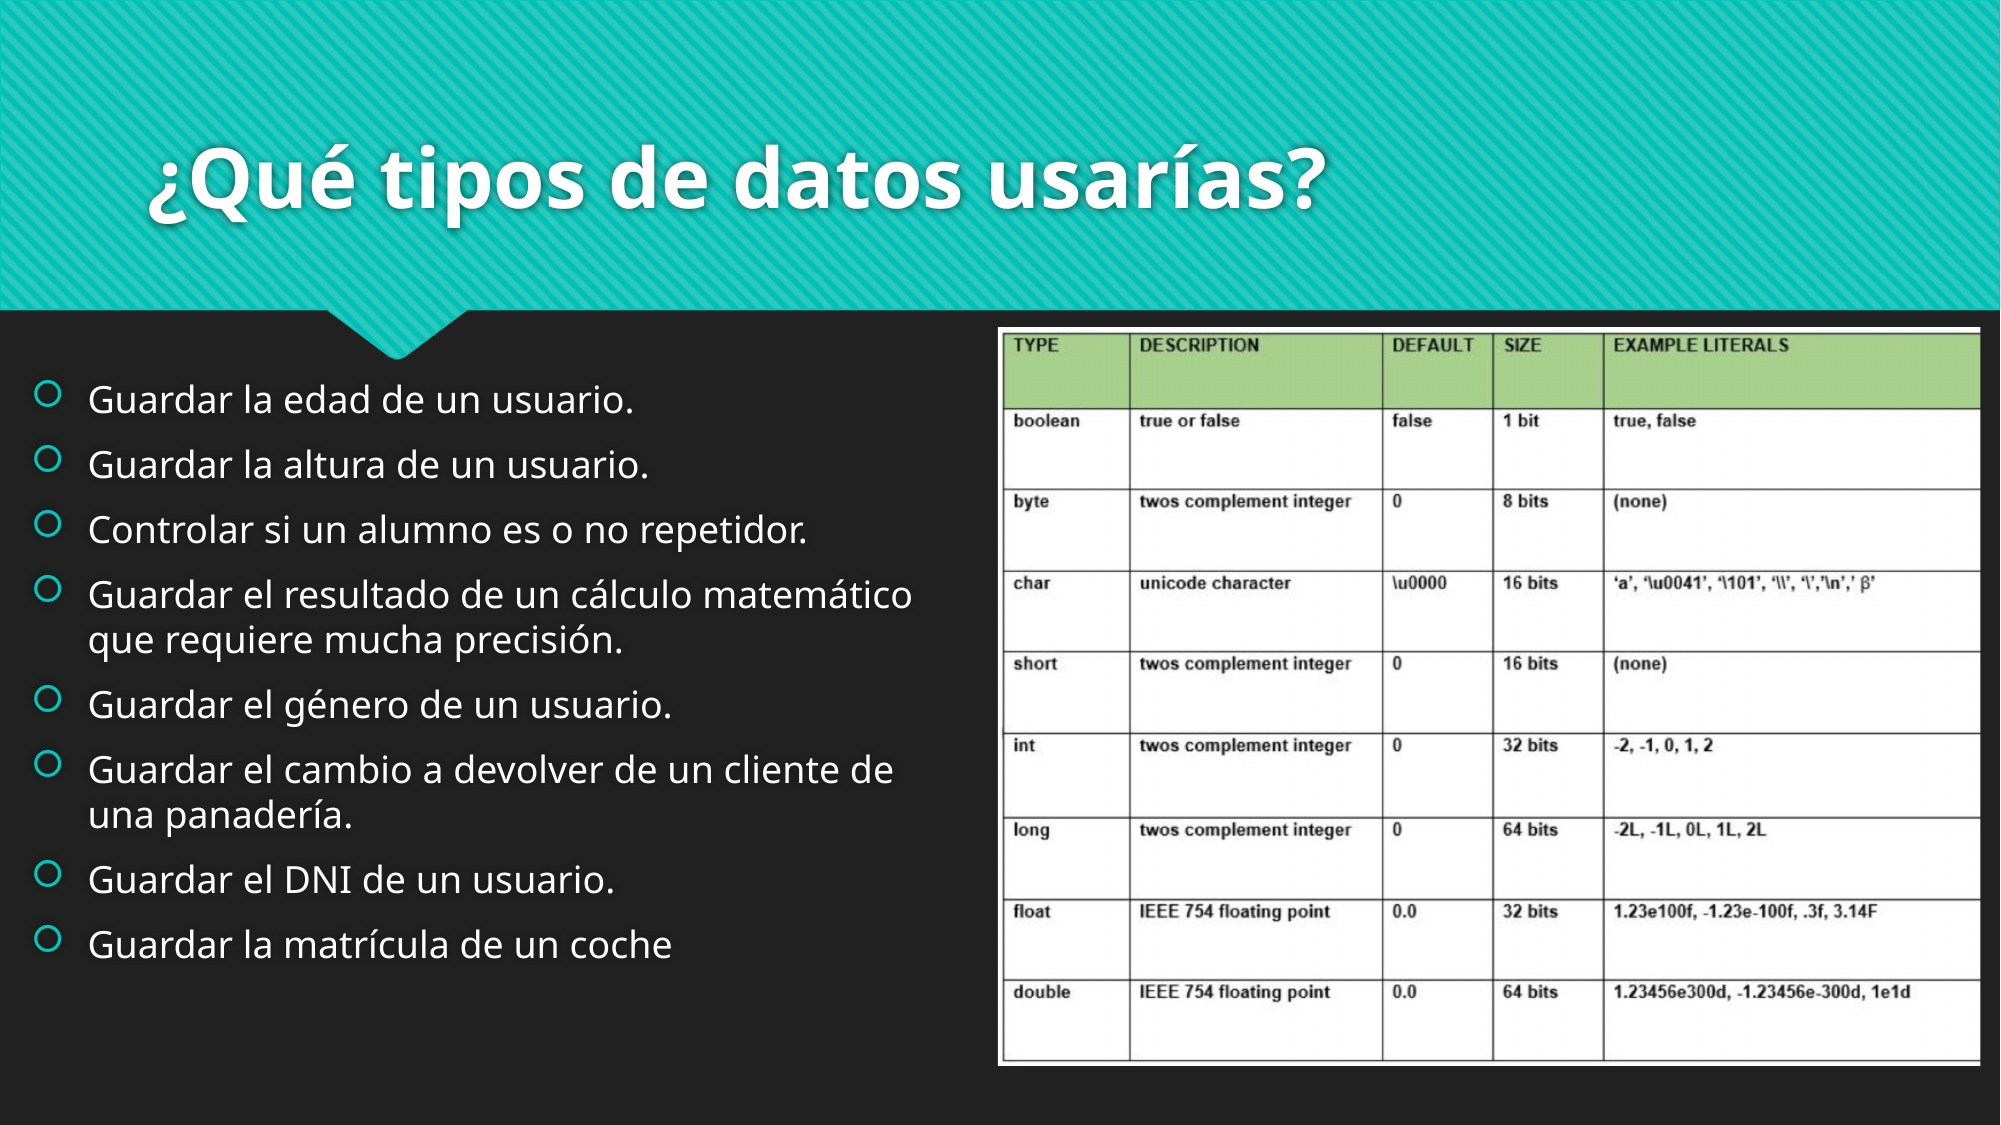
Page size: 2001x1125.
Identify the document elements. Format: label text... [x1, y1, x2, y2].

list Guardar la edad de un usuario. Guardar la altura de un usuario. Controlar si un alumno es o no repetidor. Guardar el resultado de un cálculo matemático que requiere mucha precisión. Guardar el género de un usuario. Guardar el cambio a devolver de un cliente de una panadería. Guardar el DNI de un usuario. Guardar la matrícula de un coche [16, 299, 947, 1109]
title ¿Qué tipos de datos usarías? [132, 73, 1868, 233]
picture [997, 327, 1981, 1066]
